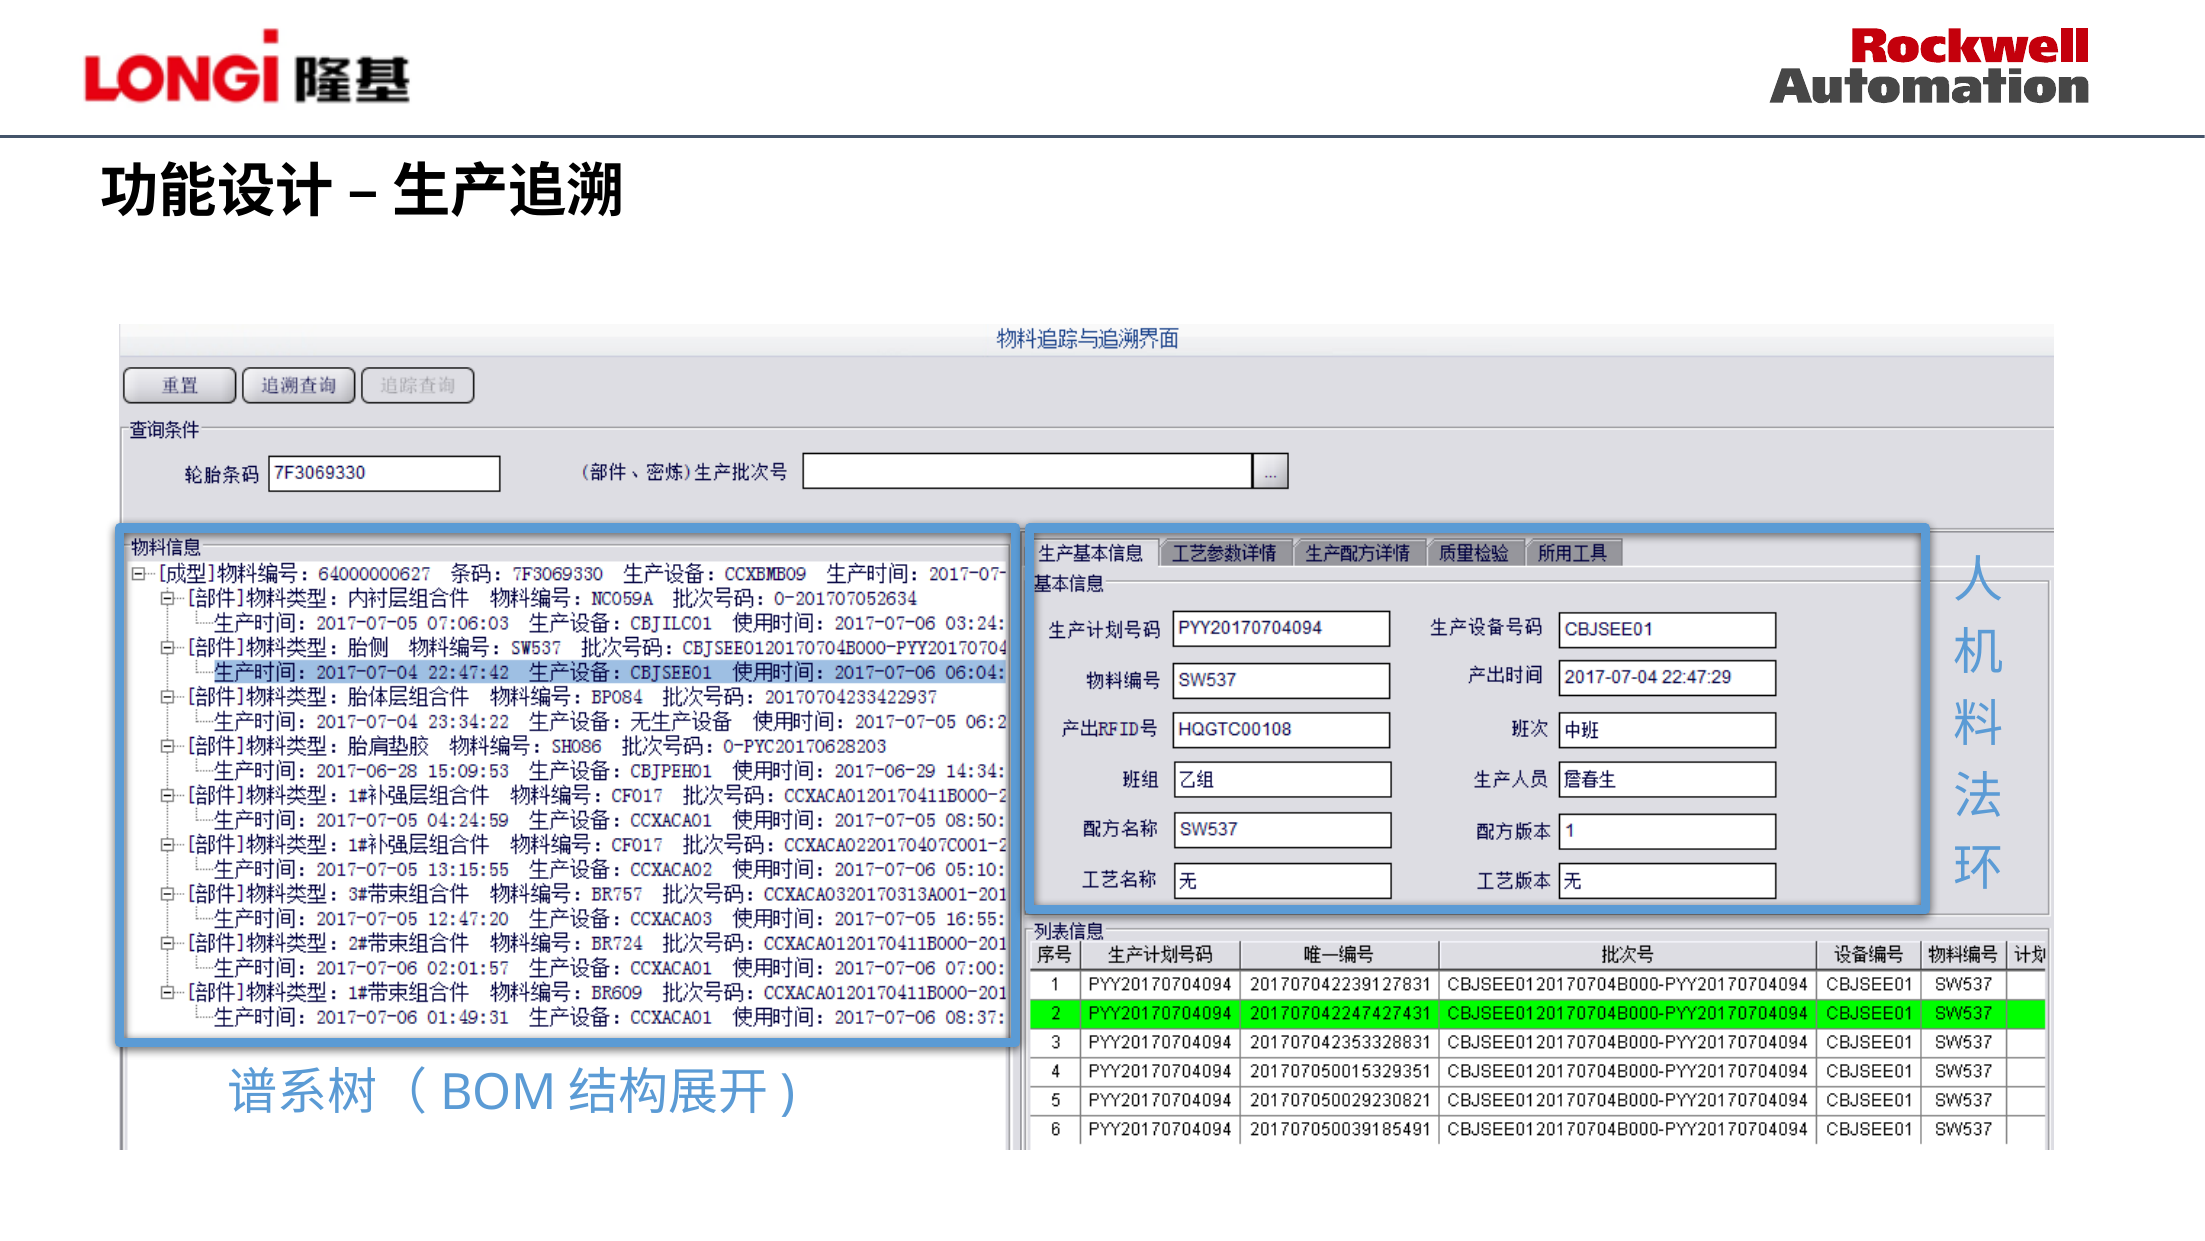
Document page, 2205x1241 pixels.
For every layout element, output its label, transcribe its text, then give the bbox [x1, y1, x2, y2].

text_box 功能设计 – 生产追溯 [0, 145, 727, 231]
picture [76, 19, 416, 116]
picture [119, 324, 2054, 1150]
